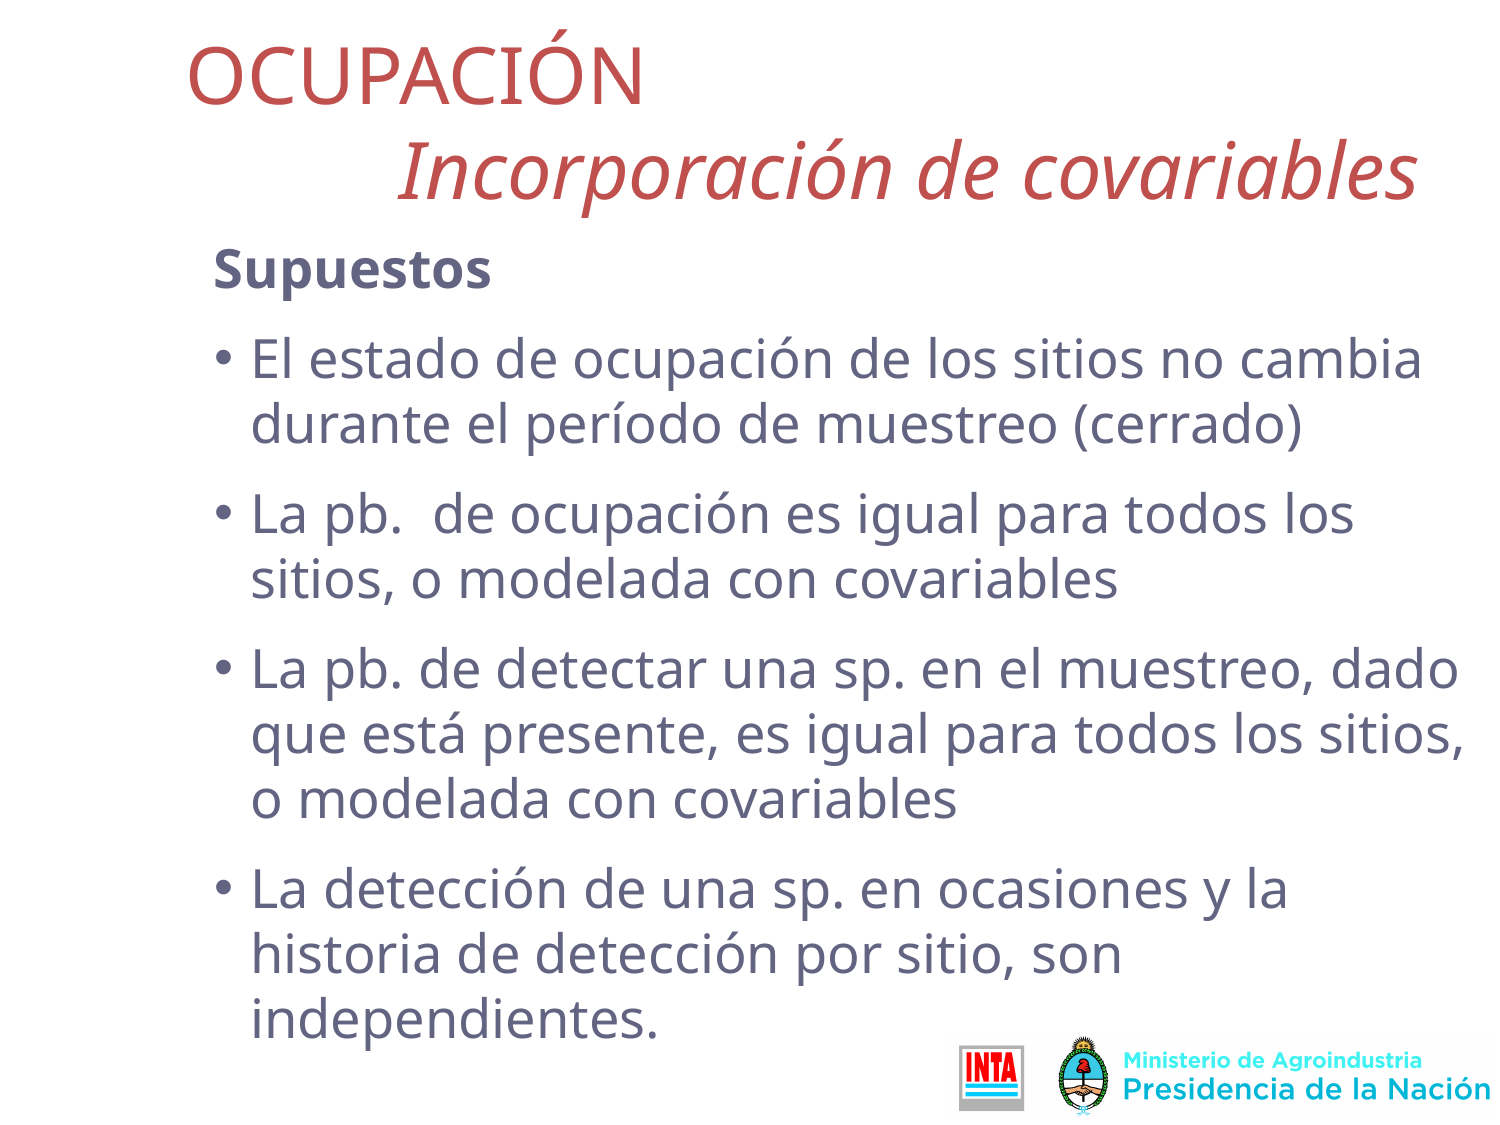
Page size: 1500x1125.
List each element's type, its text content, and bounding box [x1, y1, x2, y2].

text_box Supuestos El estado de ocupación de los sitios no cambia durante el período de muestreo (cerrado) La pb. de ocupación es igual para todos los sitios, o modelada con covariables La pb. de detectar una sp. en el muestreo, dado que está presente, es igual para todos los sitios, o modelada con covariables La detección de una sp. en ocasiones y la historia de detección por sitio, son independientes. [171, 227, 1483, 1057]
picture [950, 1033, 1495, 1119]
text_box OCUPACIÓN Incorporación de covariables [171, 17, 1435, 223]
